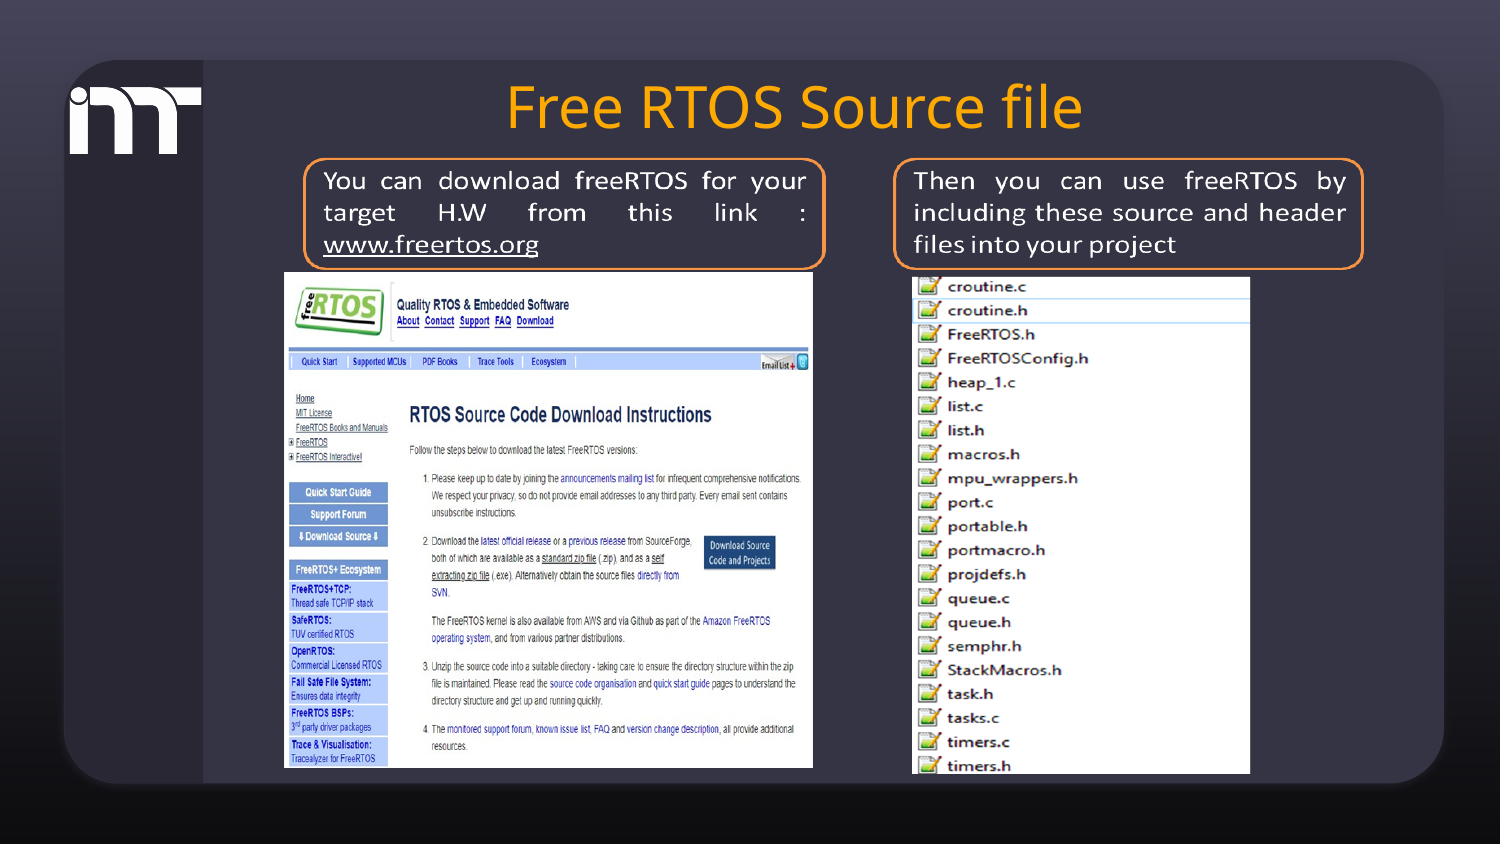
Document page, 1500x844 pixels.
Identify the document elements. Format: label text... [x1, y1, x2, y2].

title Free RTOS Source file [208, 69, 1382, 167]
picture [64, 82, 207, 157]
picture [284, 155, 1365, 775]
